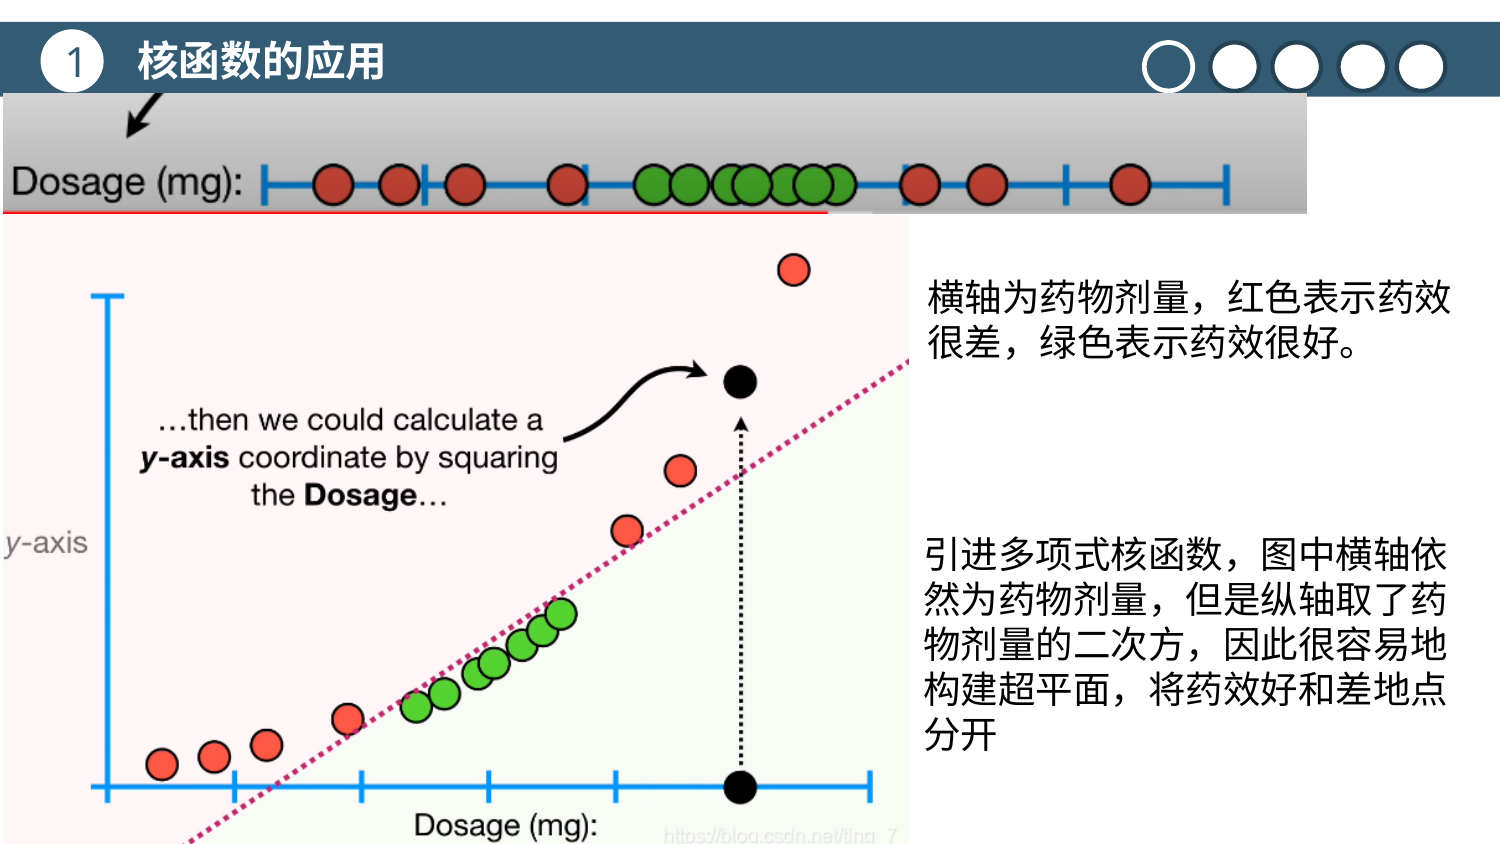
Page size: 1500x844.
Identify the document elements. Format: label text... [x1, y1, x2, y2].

text_box 横轴为药物剂量，红色表示药效很差，绿色表示药效很好。 [920, 267, 1496, 372]
text_box 引进多项式核函数，图中横轴依然为药物剂量，但是纵轴取了药物剂量的二次方，因此很容易地构建超平面，将药效好和差地点分开 [920, 523, 1493, 764]
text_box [0, 21, 1500, 98]
picture [3, 93, 1308, 844]
